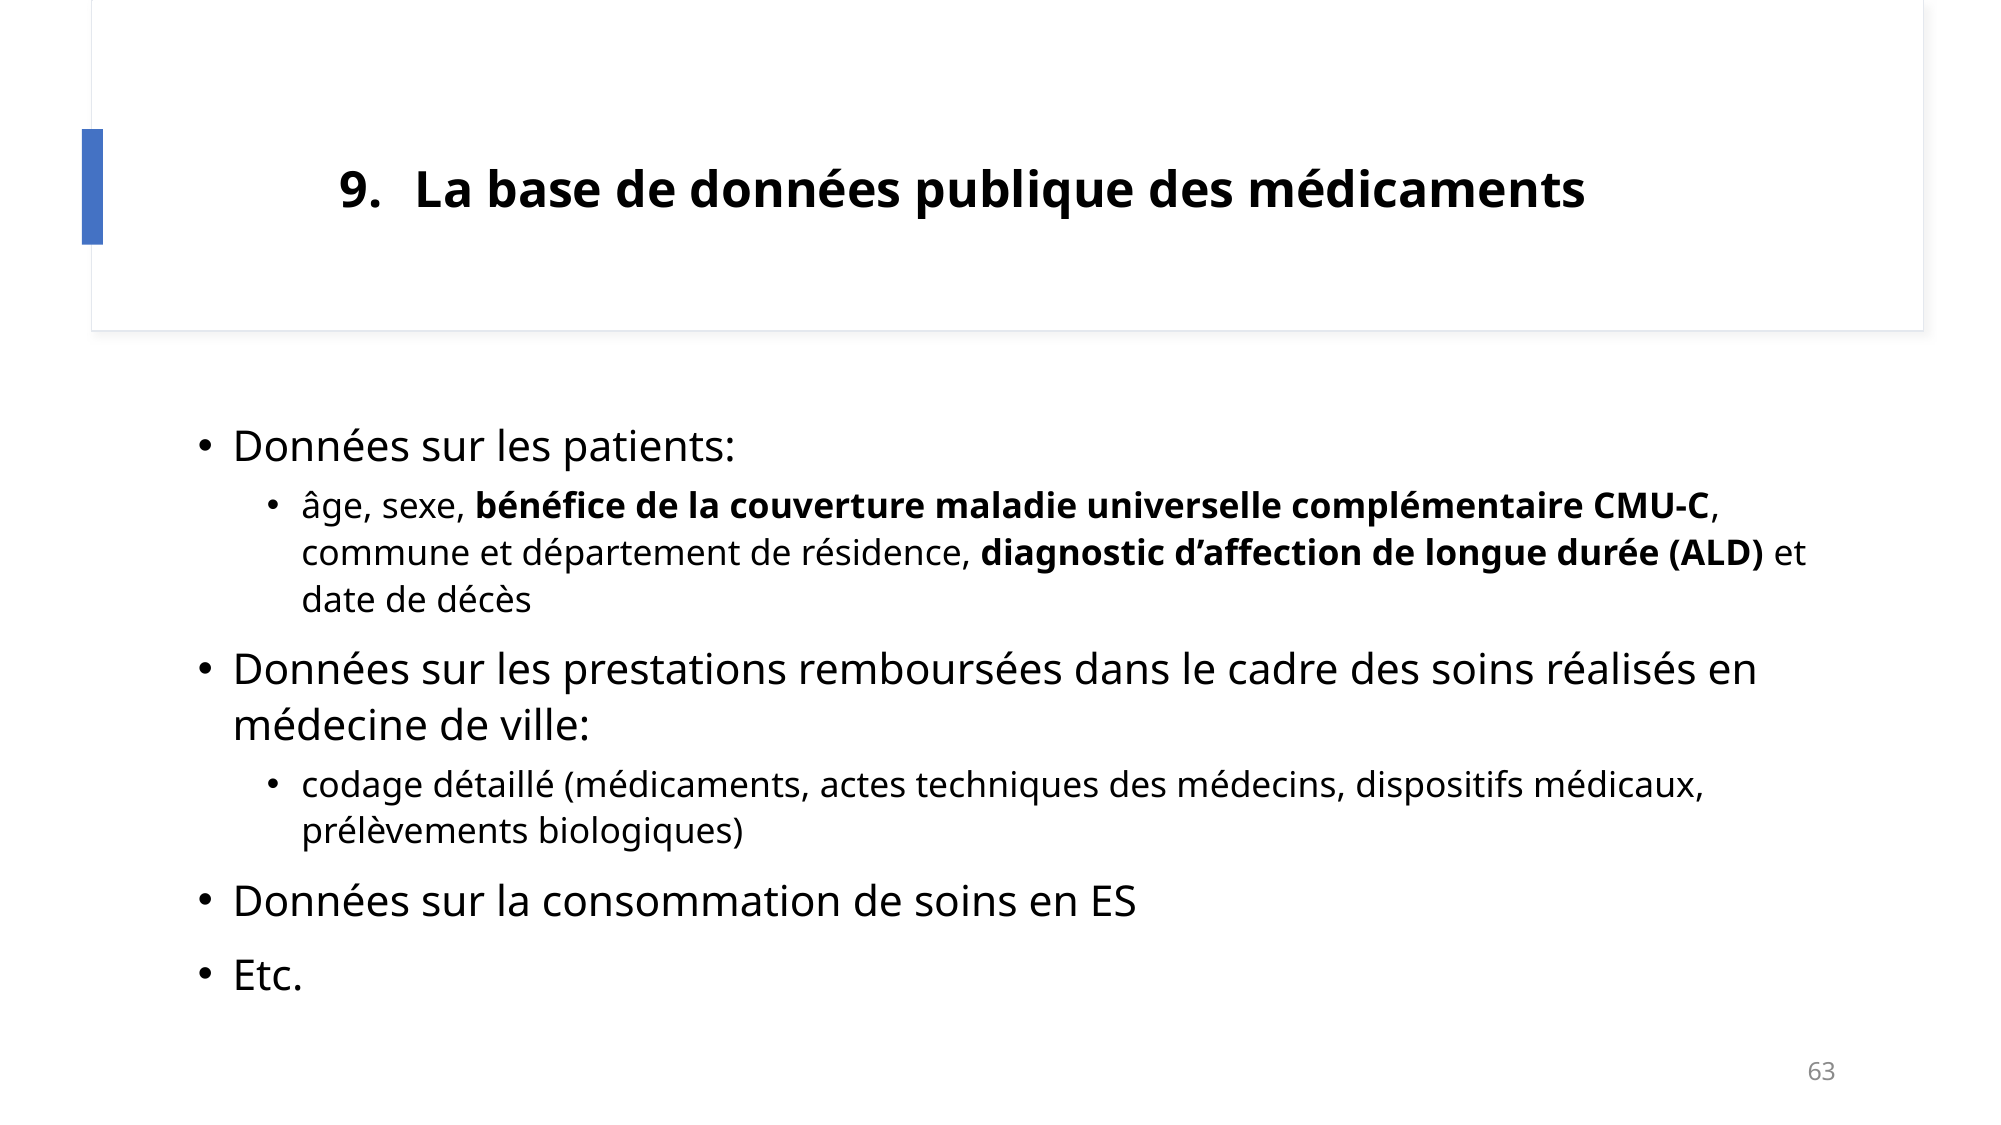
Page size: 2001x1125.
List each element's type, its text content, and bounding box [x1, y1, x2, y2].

slide_number 63 [1401, 1042, 1851, 1103]
title La base de données publique des médicaments [324, 103, 1675, 279]
list Données sur les patients: âge, sexe, bénéfice de la couverture maladie universelle complémentaire CMU-C, commune et département de résidence, diagnostic d’affection de longue durée (ALD) et date de décès Données sur les prestations remboursées dans le cadre des soins réalisés en médecine de ville: codage détaillé (médicaments, actes techniques des médecins, dispositifs médicaux, prélèvements biologiques) Données sur la consommation de soins en ES Etc. [183, 406, 1851, 1013]
